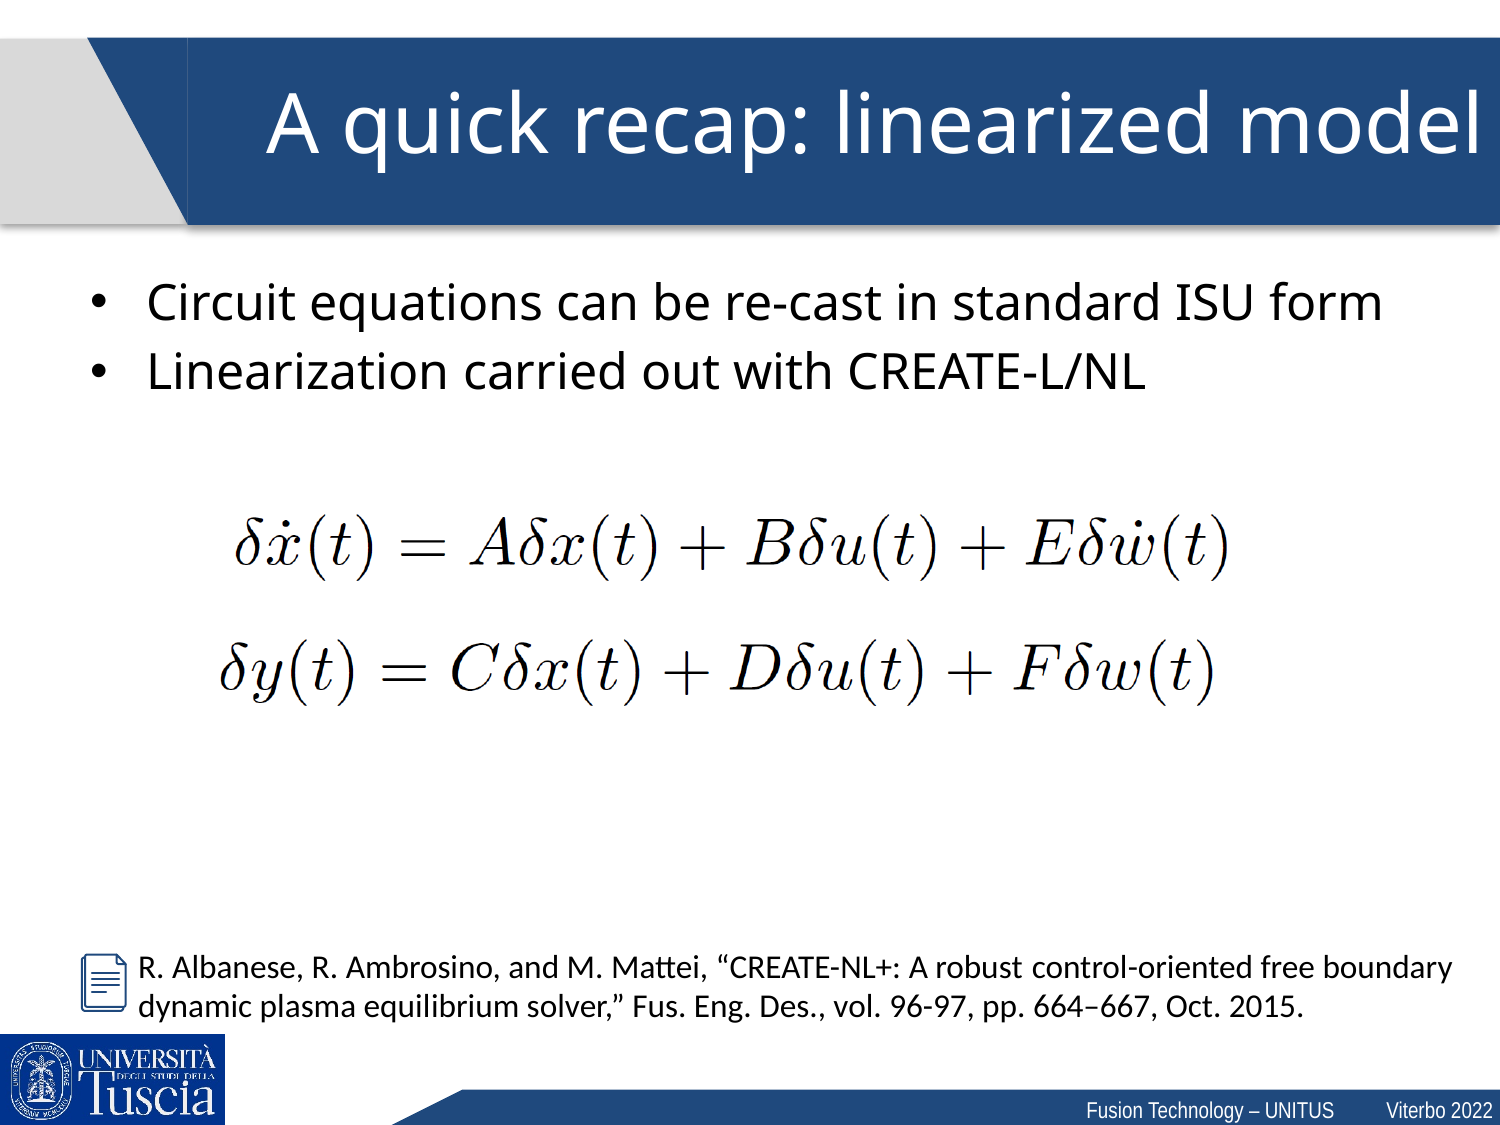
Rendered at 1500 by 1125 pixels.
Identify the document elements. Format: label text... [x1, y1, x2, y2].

picture [0, 1034, 225, 1125]
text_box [81, 954, 126, 1011]
title A quick recap: linearized model [225, 62, 1500, 225]
text_box R. Albanese, R. Ambrosino, and M. Mattei, “CREATE-NL+: A robust control-oriented free boundary dynamic plasma equilibrium solver,” Fus. Eng. Des., vol. 96-97, pp. 664–667, Oct. 2015. [123, 937, 1488, 1032]
list Circuit equations can be re-cast in standard ISU form Linearization carried out with CREATE-L/NL [75, 262, 1425, 1005]
picture [199, 487, 1232, 720]
